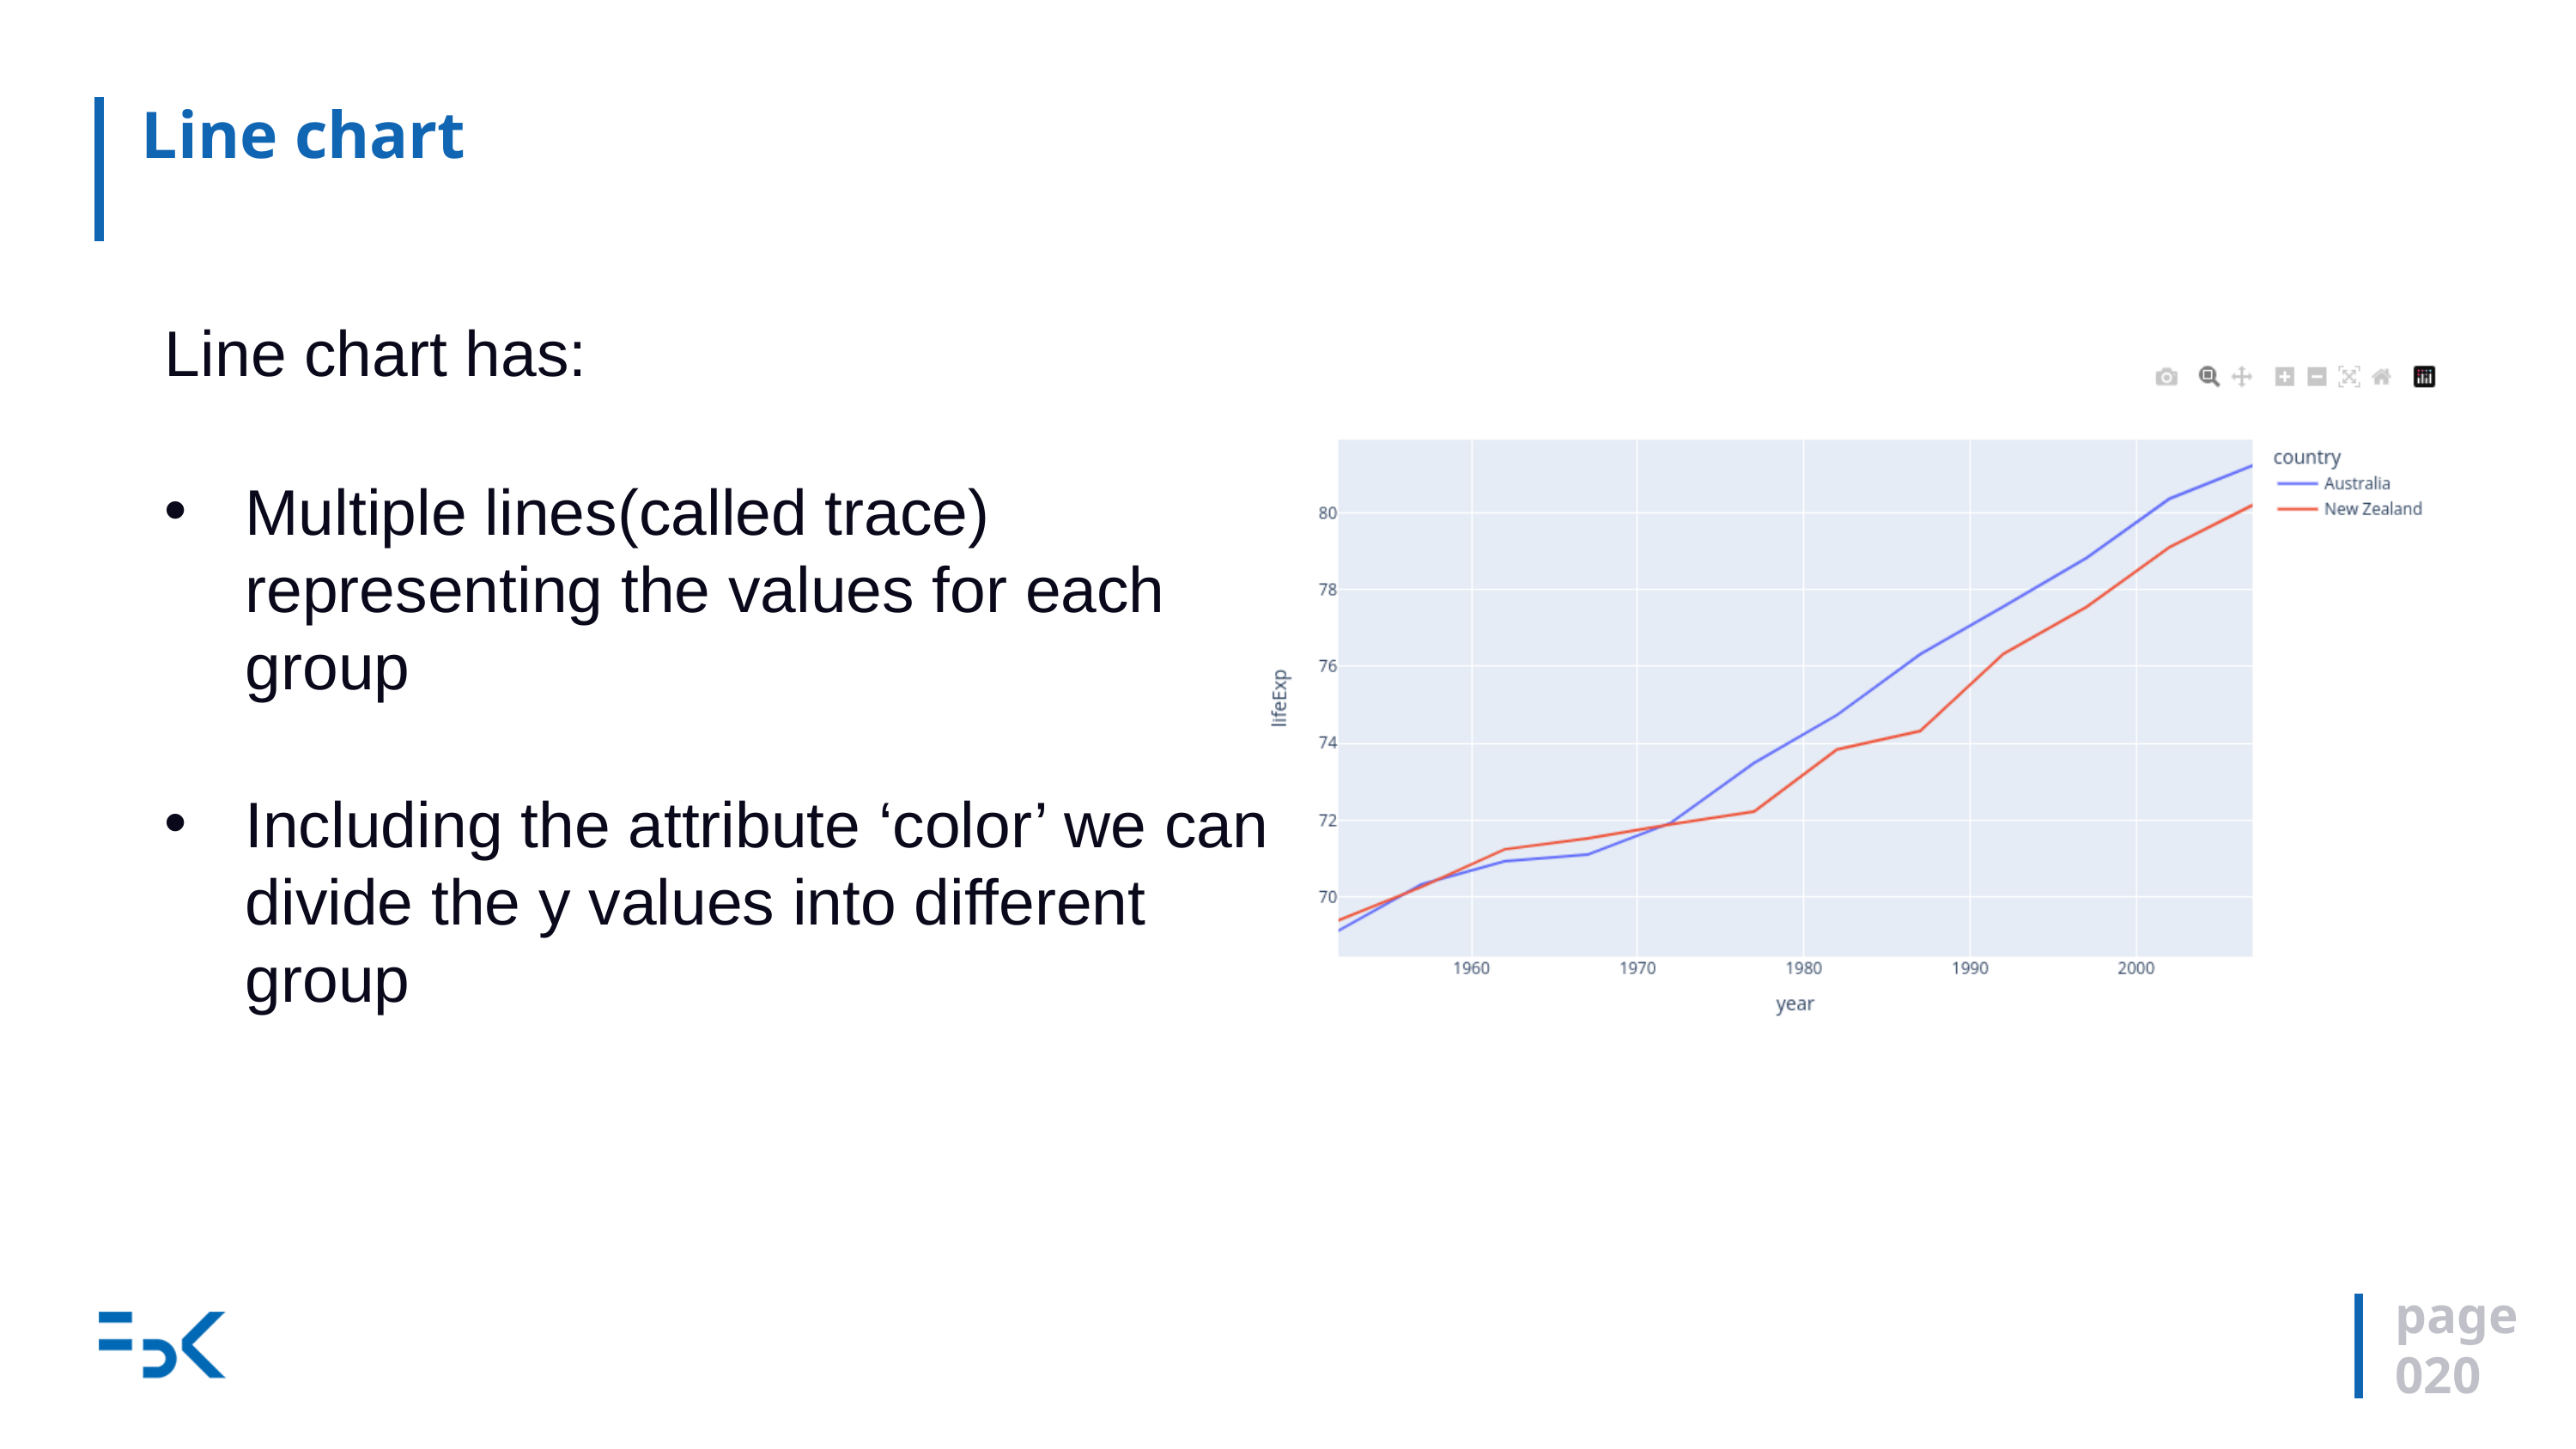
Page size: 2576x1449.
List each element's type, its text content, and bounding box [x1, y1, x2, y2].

picture [99, 1312, 226, 1379]
text_box Line chart has: Multiple lines(called trace) representing the values for each group Including the attribute ‘color’ we can divide the y values into different group [149, 306, 1306, 1180]
picture [1231, 346, 2439, 1017]
slide_number page 0 [2383, 1277, 2544, 1412]
title Line chart [129, 96, 896, 180]
